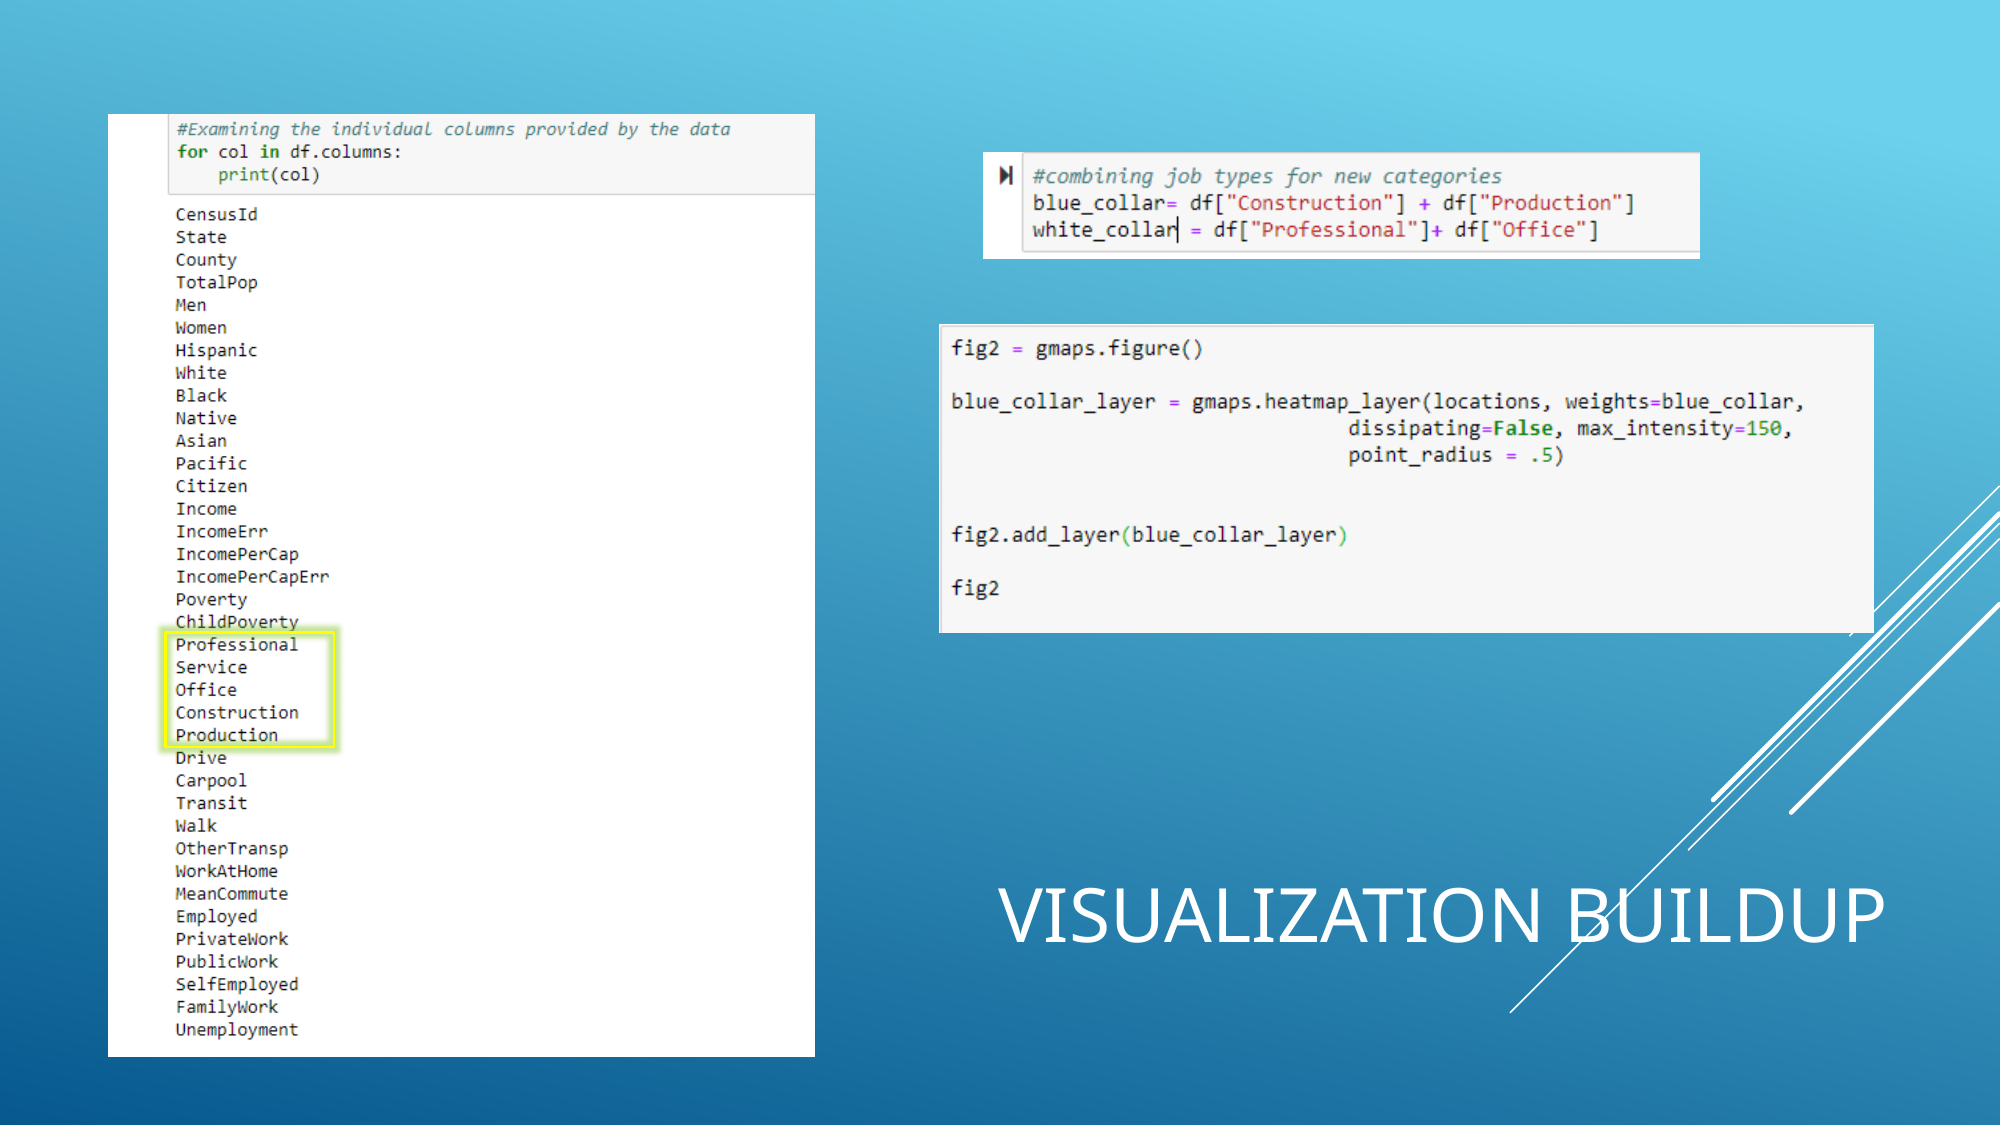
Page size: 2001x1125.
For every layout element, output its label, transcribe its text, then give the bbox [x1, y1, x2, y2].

picture [939, 324, 1875, 633]
text_box Visualization Buildup [983, 860, 2000, 1108]
picture [108, 114, 816, 1057]
picture [983, 152, 1700, 260]
